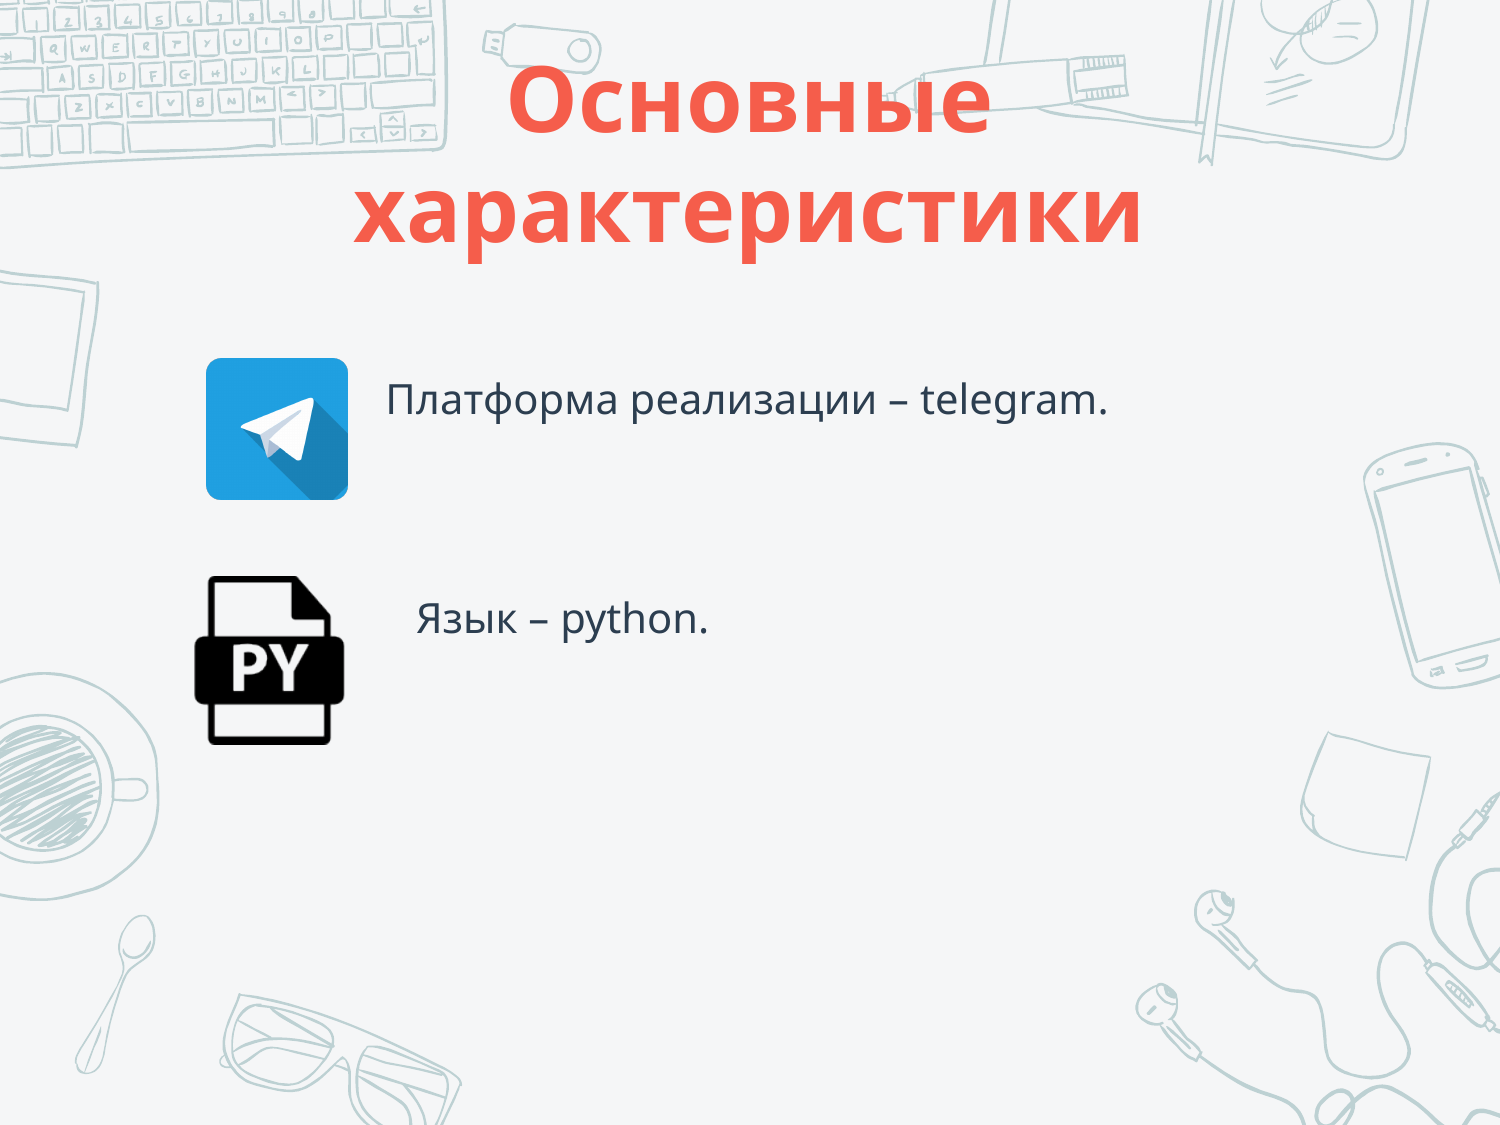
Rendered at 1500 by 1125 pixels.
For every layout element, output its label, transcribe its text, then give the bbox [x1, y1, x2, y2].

picture [206, 357, 348, 500]
title Основные характеристики [185, 147, 1315, 276]
picture [185, 576, 355, 745]
text_box Язык – python. [401, 576, 1478, 745]
text_box Платформа реализации – telegram. [370, 358, 1394, 494]
